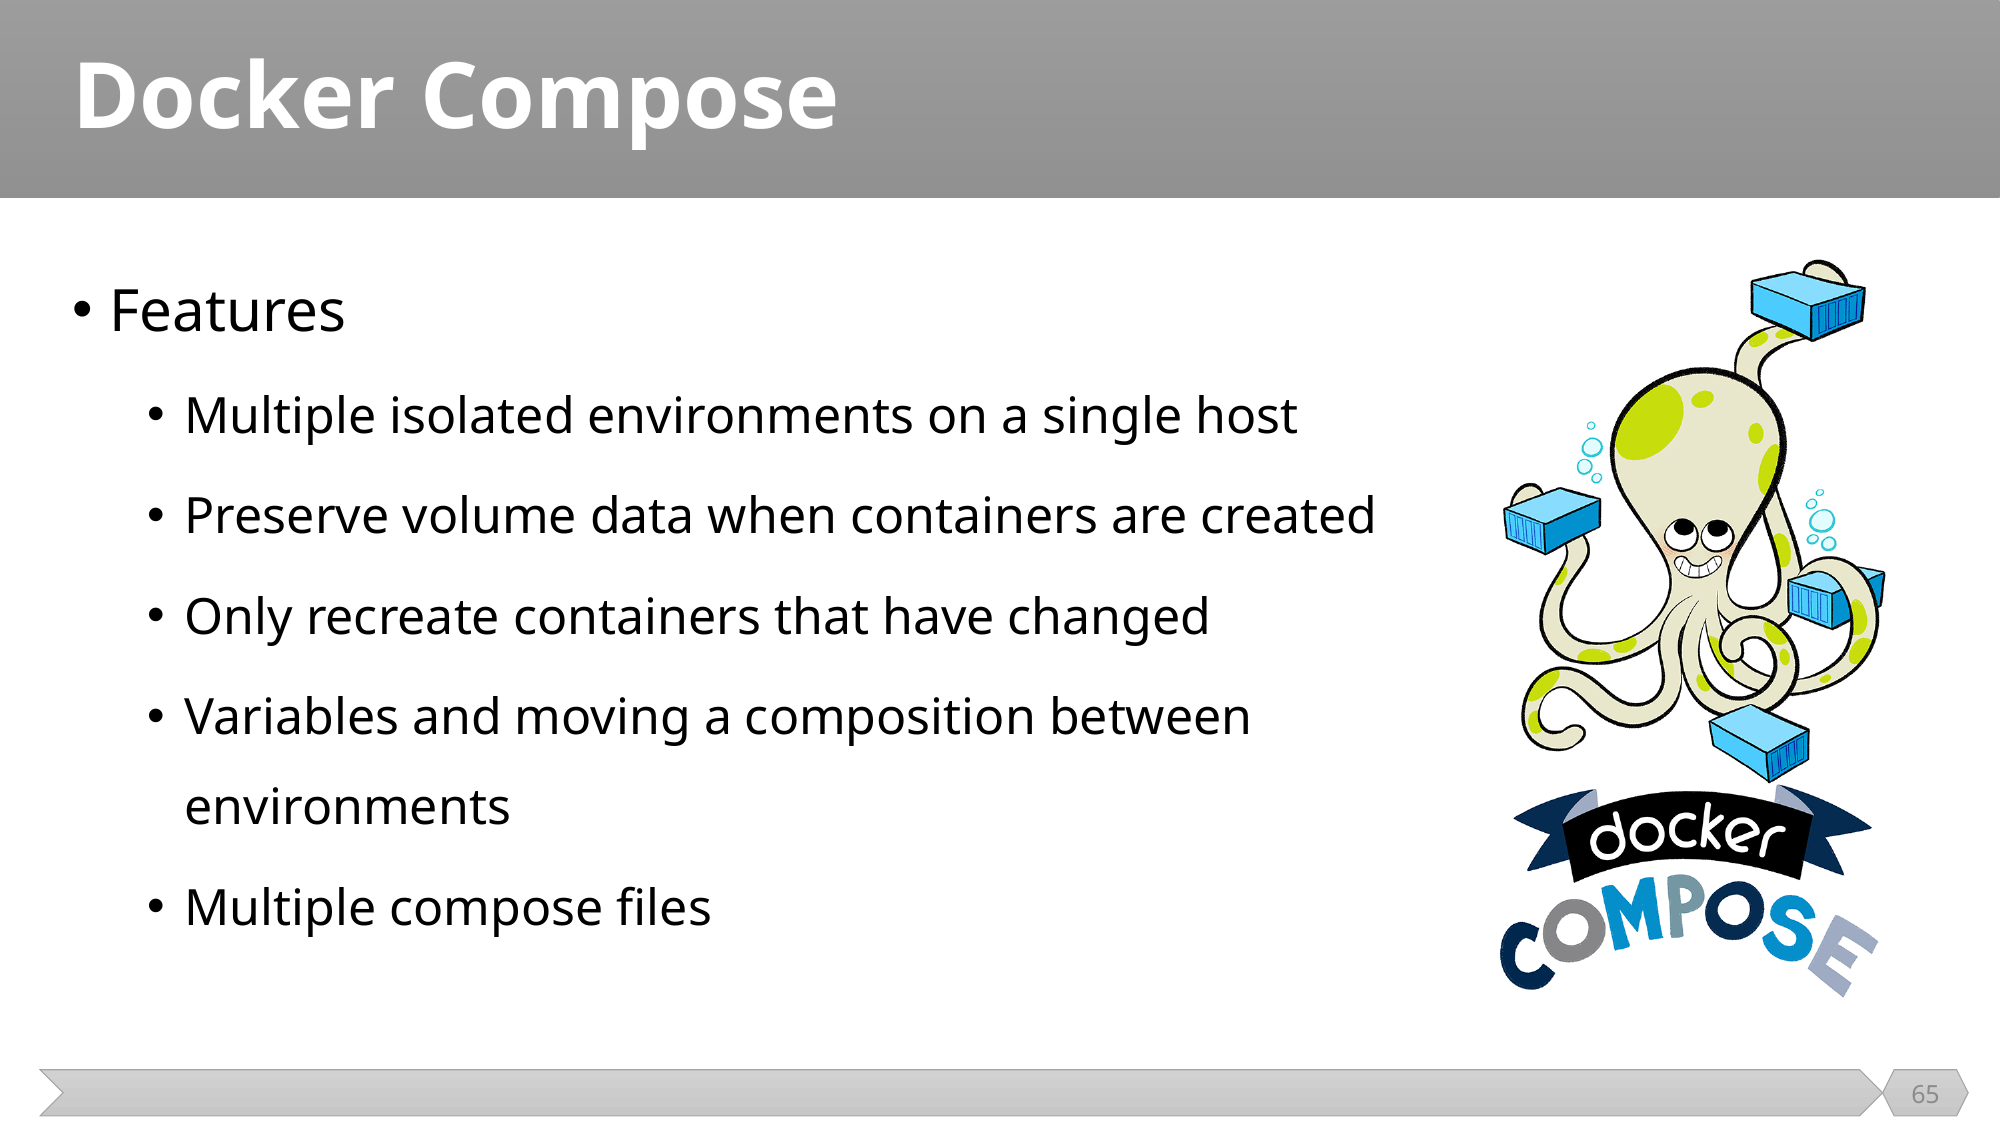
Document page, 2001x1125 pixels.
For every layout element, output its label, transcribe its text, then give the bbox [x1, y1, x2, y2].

list Features Multiple isolated environments on a single host Preserve volume data when containers are created Only recreate containers that have changed Variables and moving a composition between environments Multiple compose files [56, 230, 1487, 1010]
picture [1472, 232, 1926, 1031]
slide_number 65 [1882, 1065, 1969, 1125]
title Docker Compose [56, 0, 1969, 199]
